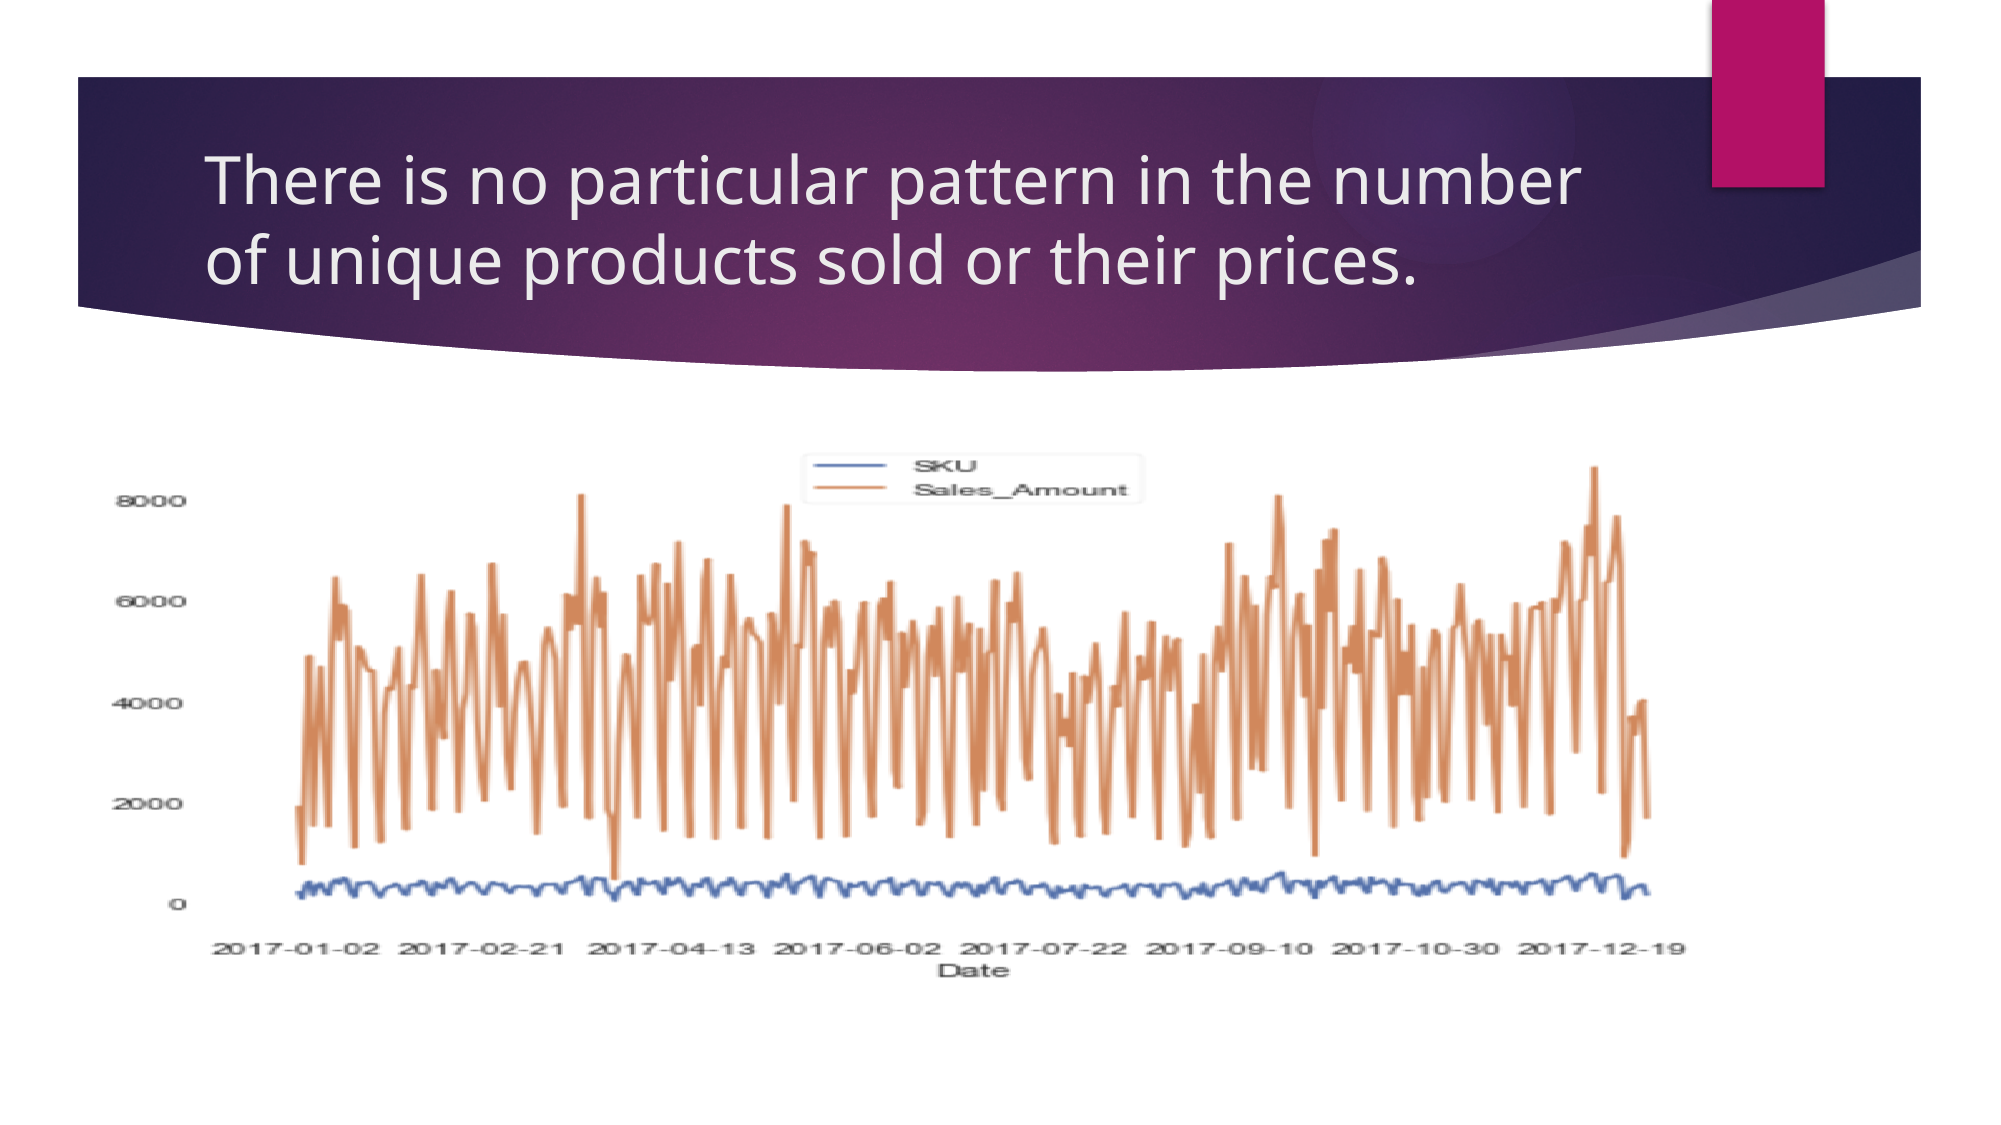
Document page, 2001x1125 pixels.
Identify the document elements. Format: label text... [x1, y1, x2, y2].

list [0, 432, 2000, 994]
title There is no particular pattern in the number of unique products sold or their prices. [189, 159, 1627, 276]
